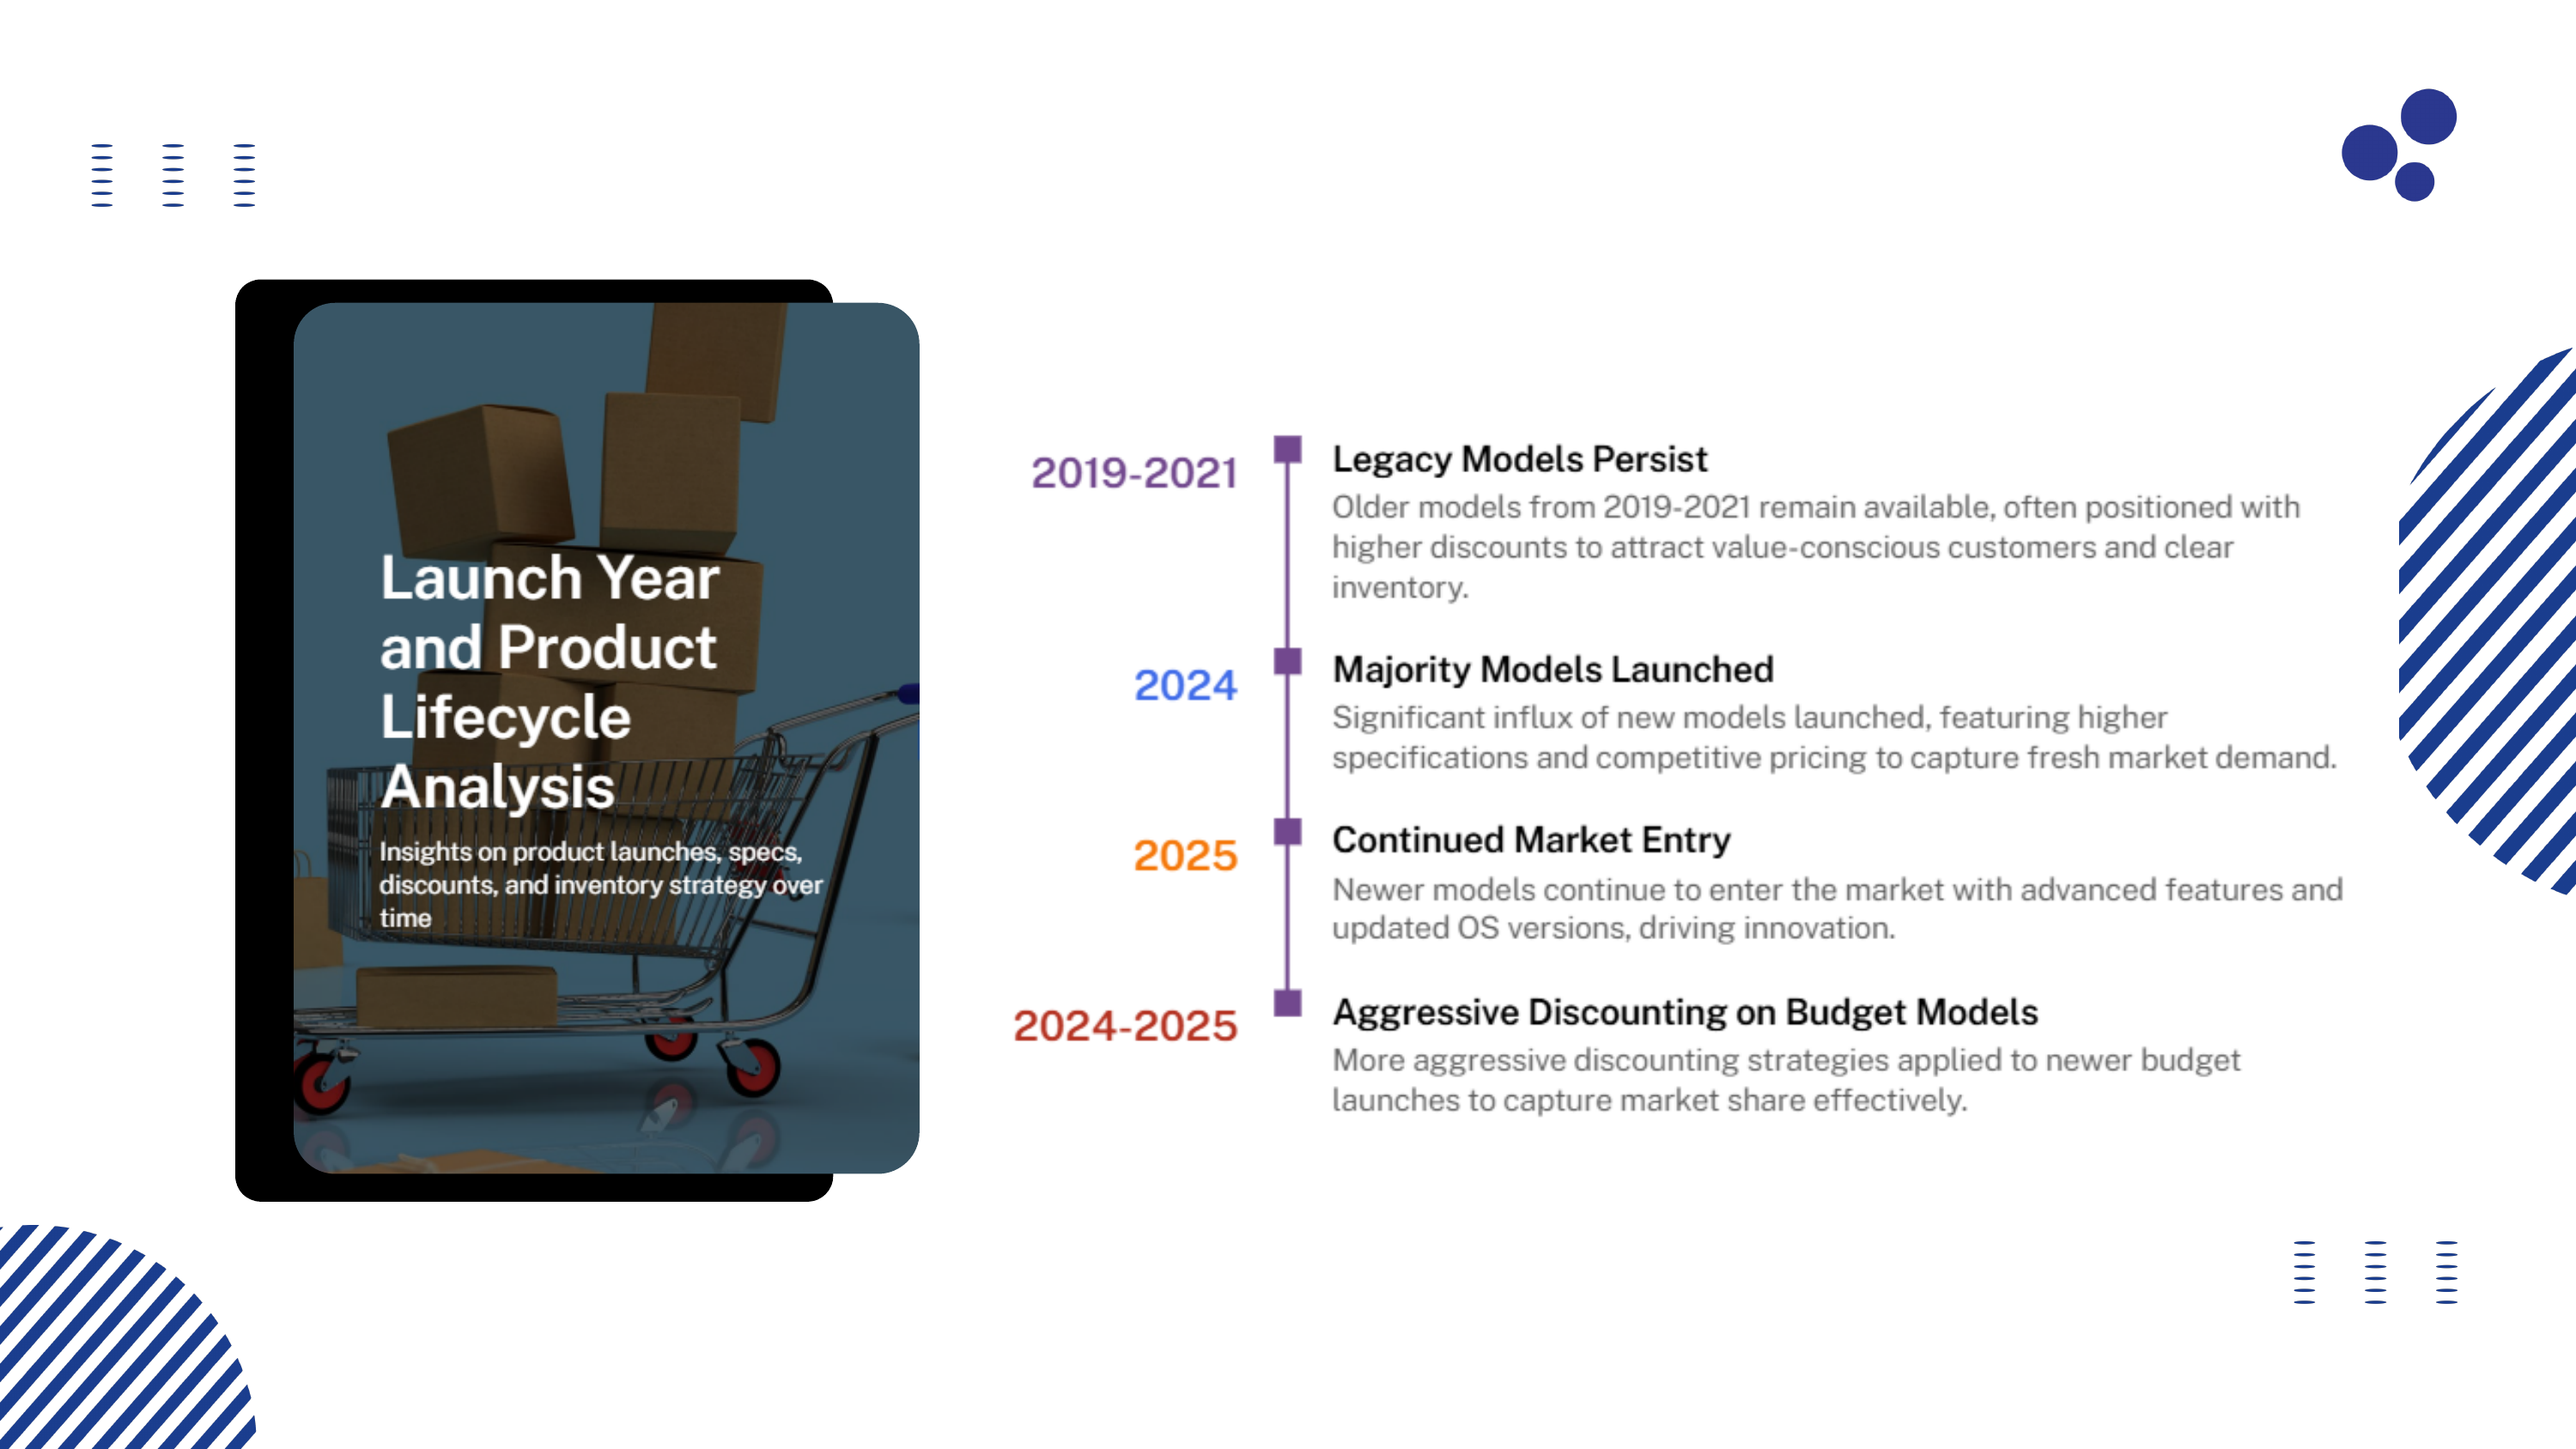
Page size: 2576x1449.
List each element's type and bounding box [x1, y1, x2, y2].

text_box [2340, 87, 2458, 203]
text_box [91, 144, 256, 207]
text_box [293, 302, 920, 1174]
text_box [2399, 332, 2576, 912]
text_box [0, 1225, 257, 1449]
text_box [234, 279, 834, 1203]
text_box [2293, 1241, 2458, 1304]
text_box [980, 328, 2399, 1222]
